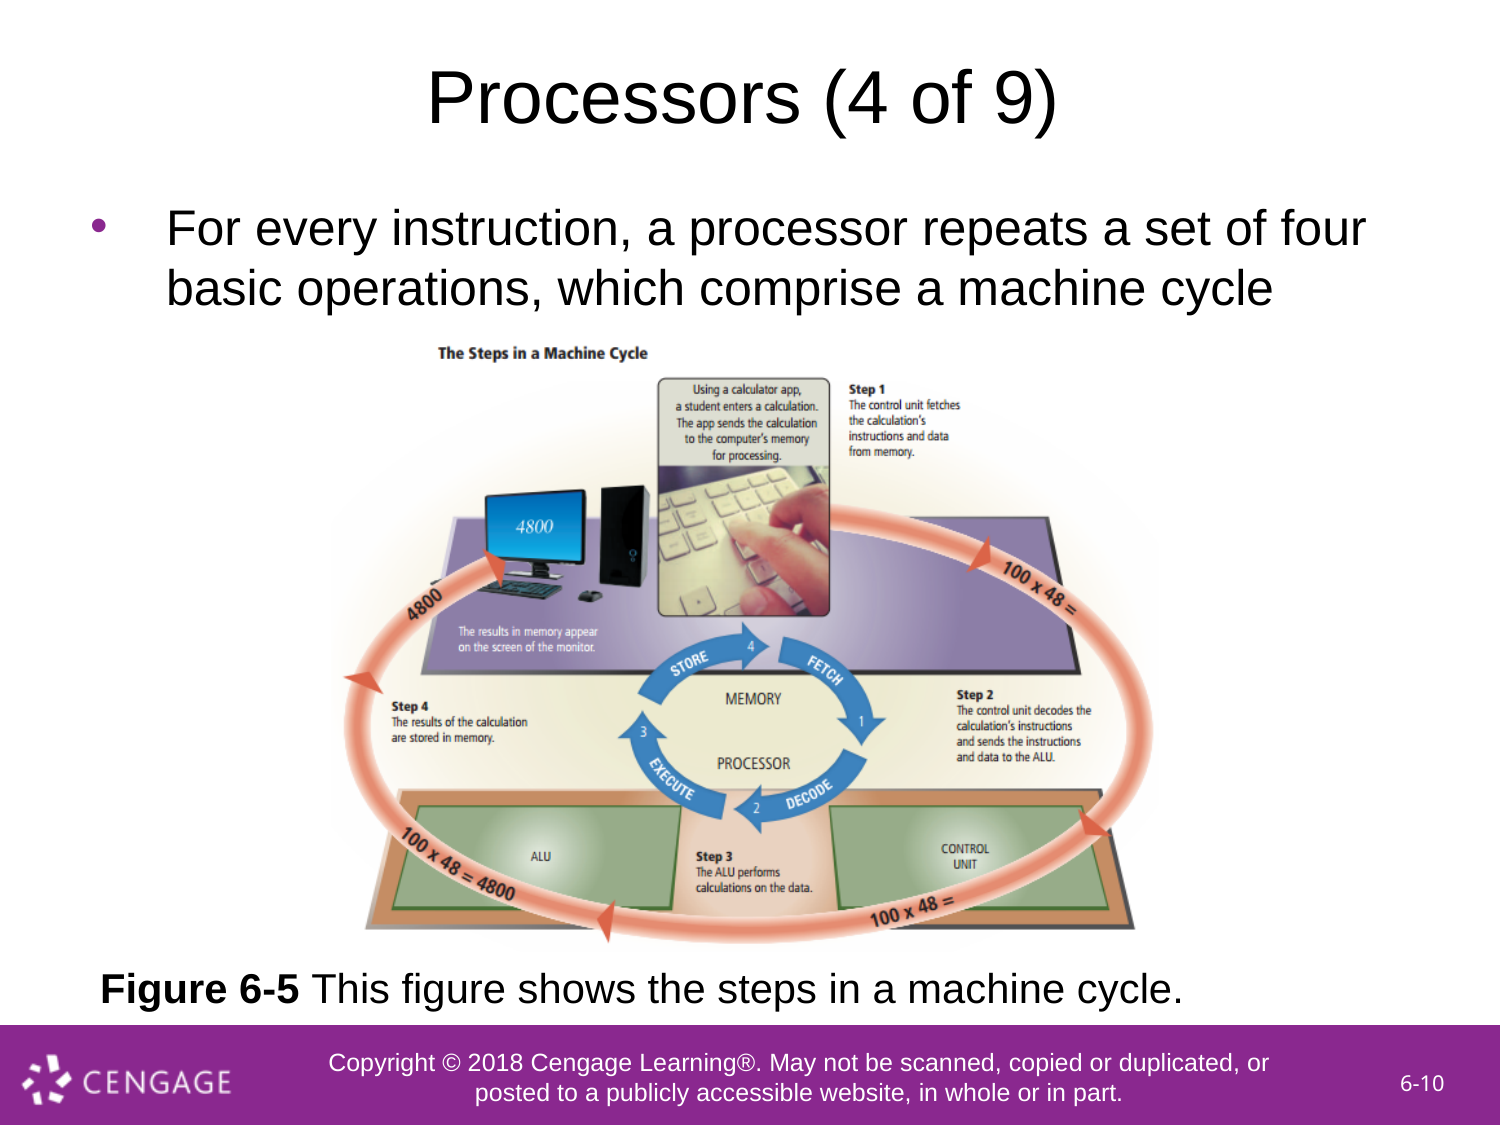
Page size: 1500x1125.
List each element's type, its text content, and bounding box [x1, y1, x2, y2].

title Processors (4 of 9) [37, 0, 1450, 188]
picture [331, 337, 1169, 953]
list For every instruction, a processor repeats a set of four basic operations, which comprise a machine cycle [75, 187, 1438, 323]
list Figure 6-5 This figure shows the steps in a machine cycle. [85, 953, 1403, 1022]
picture [12, 1045, 236, 1113]
